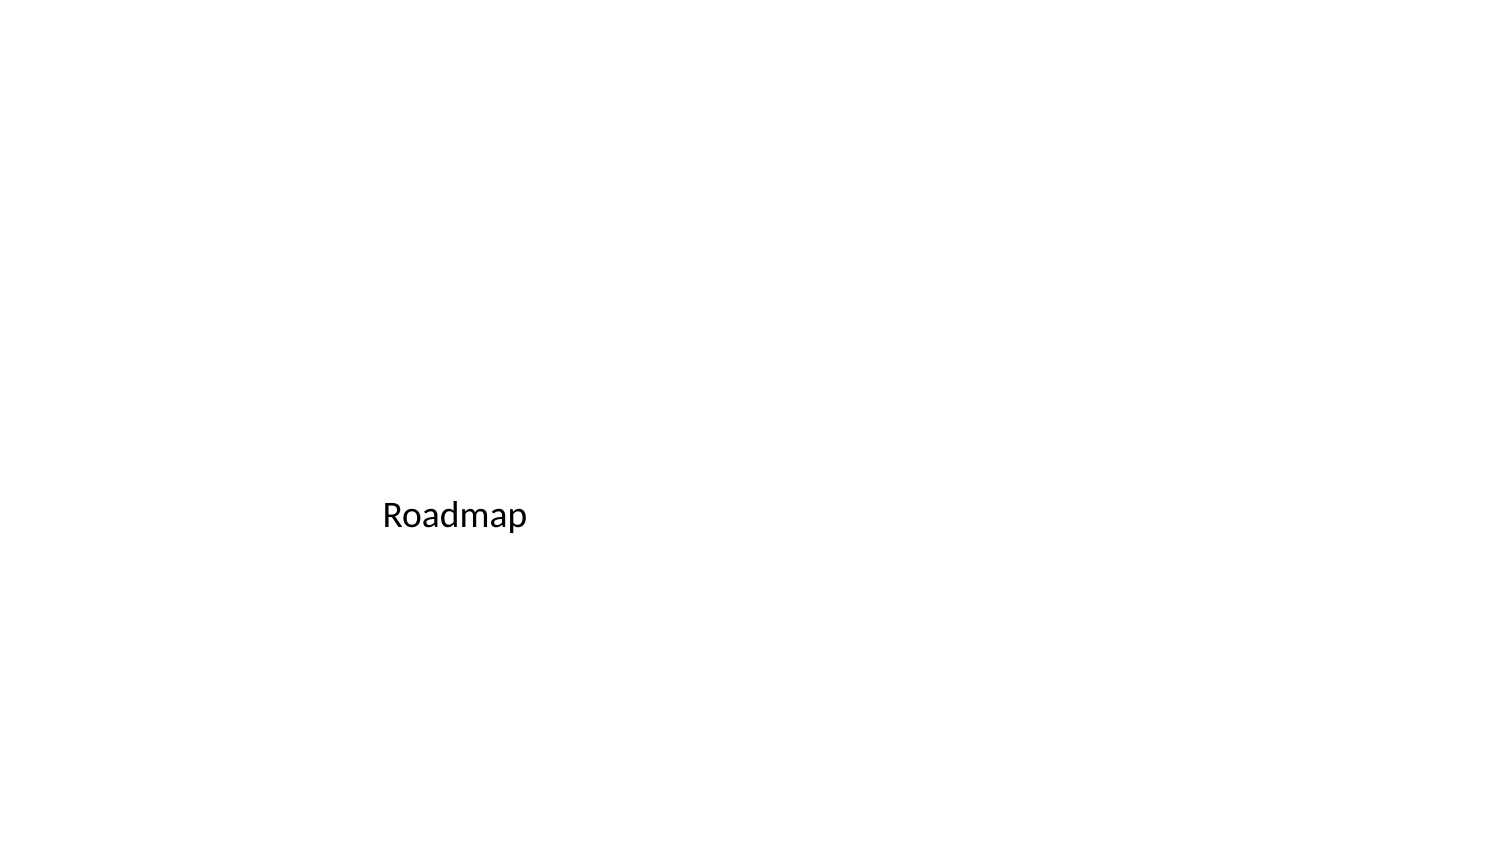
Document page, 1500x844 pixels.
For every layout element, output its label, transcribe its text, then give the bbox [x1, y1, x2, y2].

text_box Roadmap [367, 482, 543, 543]
